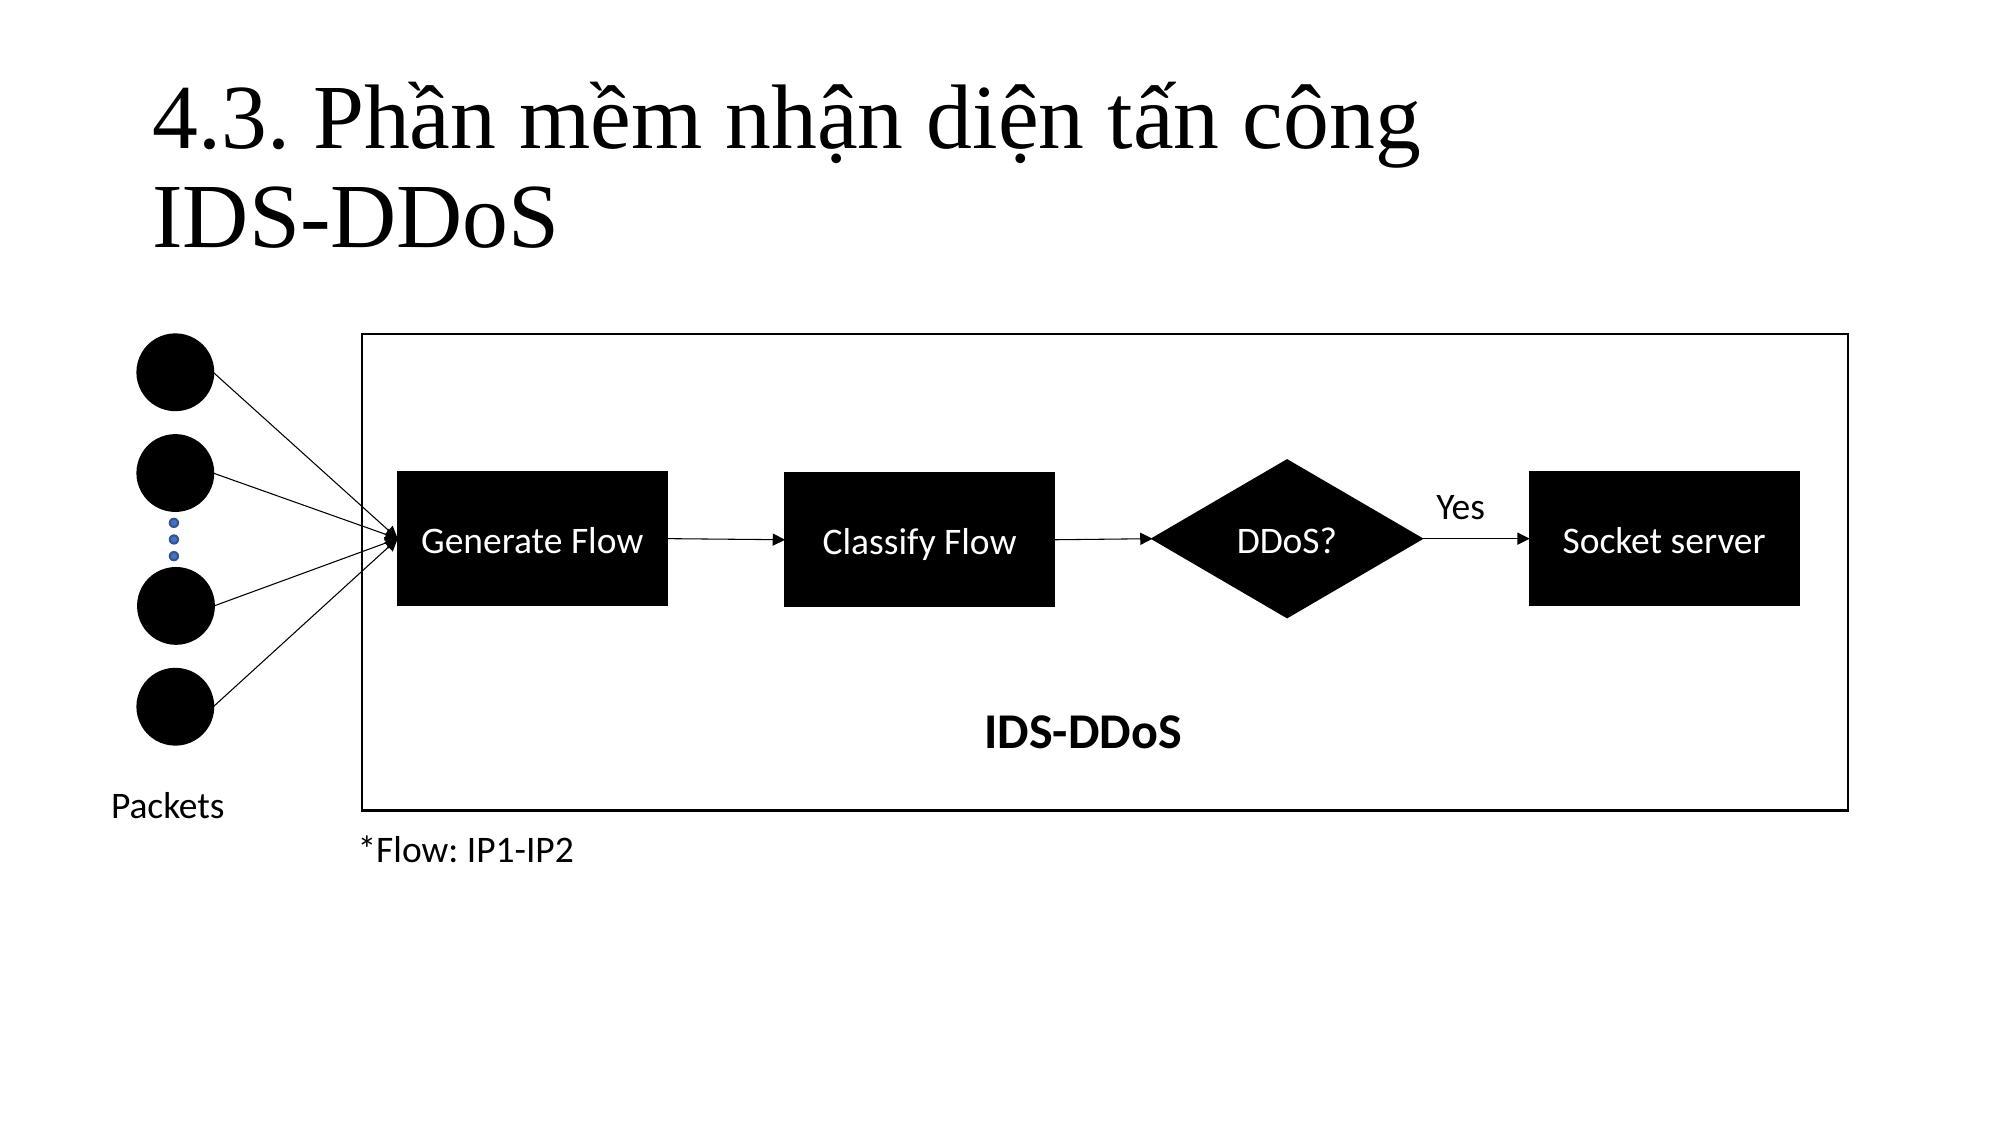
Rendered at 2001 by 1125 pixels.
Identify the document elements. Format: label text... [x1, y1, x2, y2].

text_box [168, 517, 180, 529]
text_box Packets [96, 773, 244, 834]
text_box [136, 333, 215, 412]
text_box [137, 566, 213, 645]
text_box [136, 667, 215, 746]
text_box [213, 538, 398, 707]
text_box IDS-DDoS [969, 690, 1297, 766]
text_box *Flow: IP1-IP2 [342, 818, 697, 878]
text_box [361, 333, 1849, 812]
text_box Yes [1421, 474, 1570, 535]
text_box [168, 550, 180, 562]
text_box Socket server [1529, 471, 1800, 606]
text_box DDoS? [1152, 459, 1424, 619]
text_box [168, 534, 180, 545]
title 4.3. Phần mềm nhận diện tấn công IDS-DDoS [137, 59, 1863, 278]
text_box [213, 473, 398, 538]
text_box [213, 372, 398, 473]
text_box Generate Flow [398, 471, 668, 606]
text_box [136, 434, 213, 512]
text_box Classify Flow [784, 472, 1055, 607]
